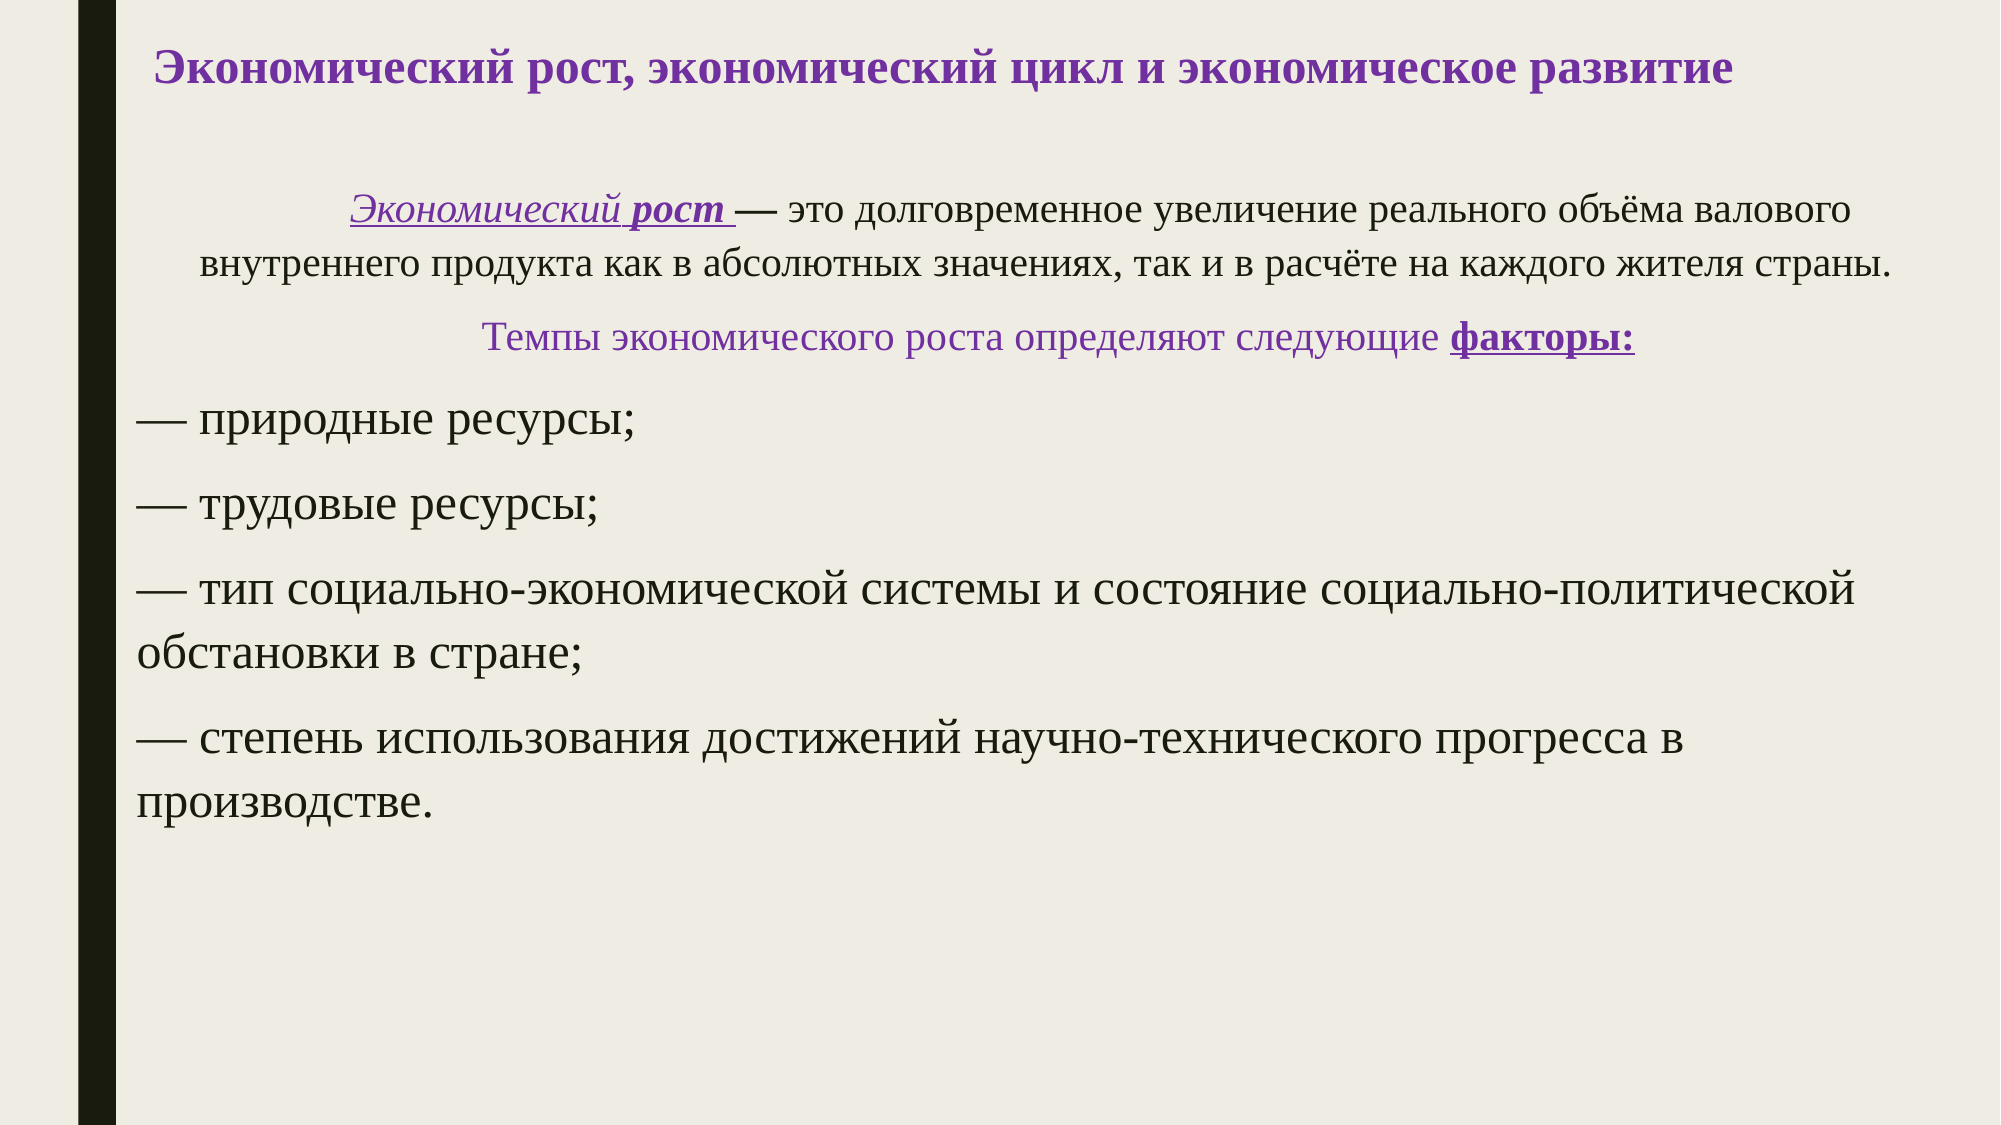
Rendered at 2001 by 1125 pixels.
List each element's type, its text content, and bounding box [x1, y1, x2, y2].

list Экономический рост — это долговременное увеличение реального объёма валового внутреннего продукта как в абсолютных значениях, так и в расчёте на каждого жителя страны. Темпы экономического роста определяют следующие факторы: — природные ресурсы; — трудовые ресурсы; — тип социально-экономической системы и состояние социально-политической обстановки в стране; — степень использования достижений научно-технического прогресса в производстве. [121, 170, 1932, 1014]
title Экономический рост, экономический цикл и экономическое развитие [137, 21, 1884, 108]
